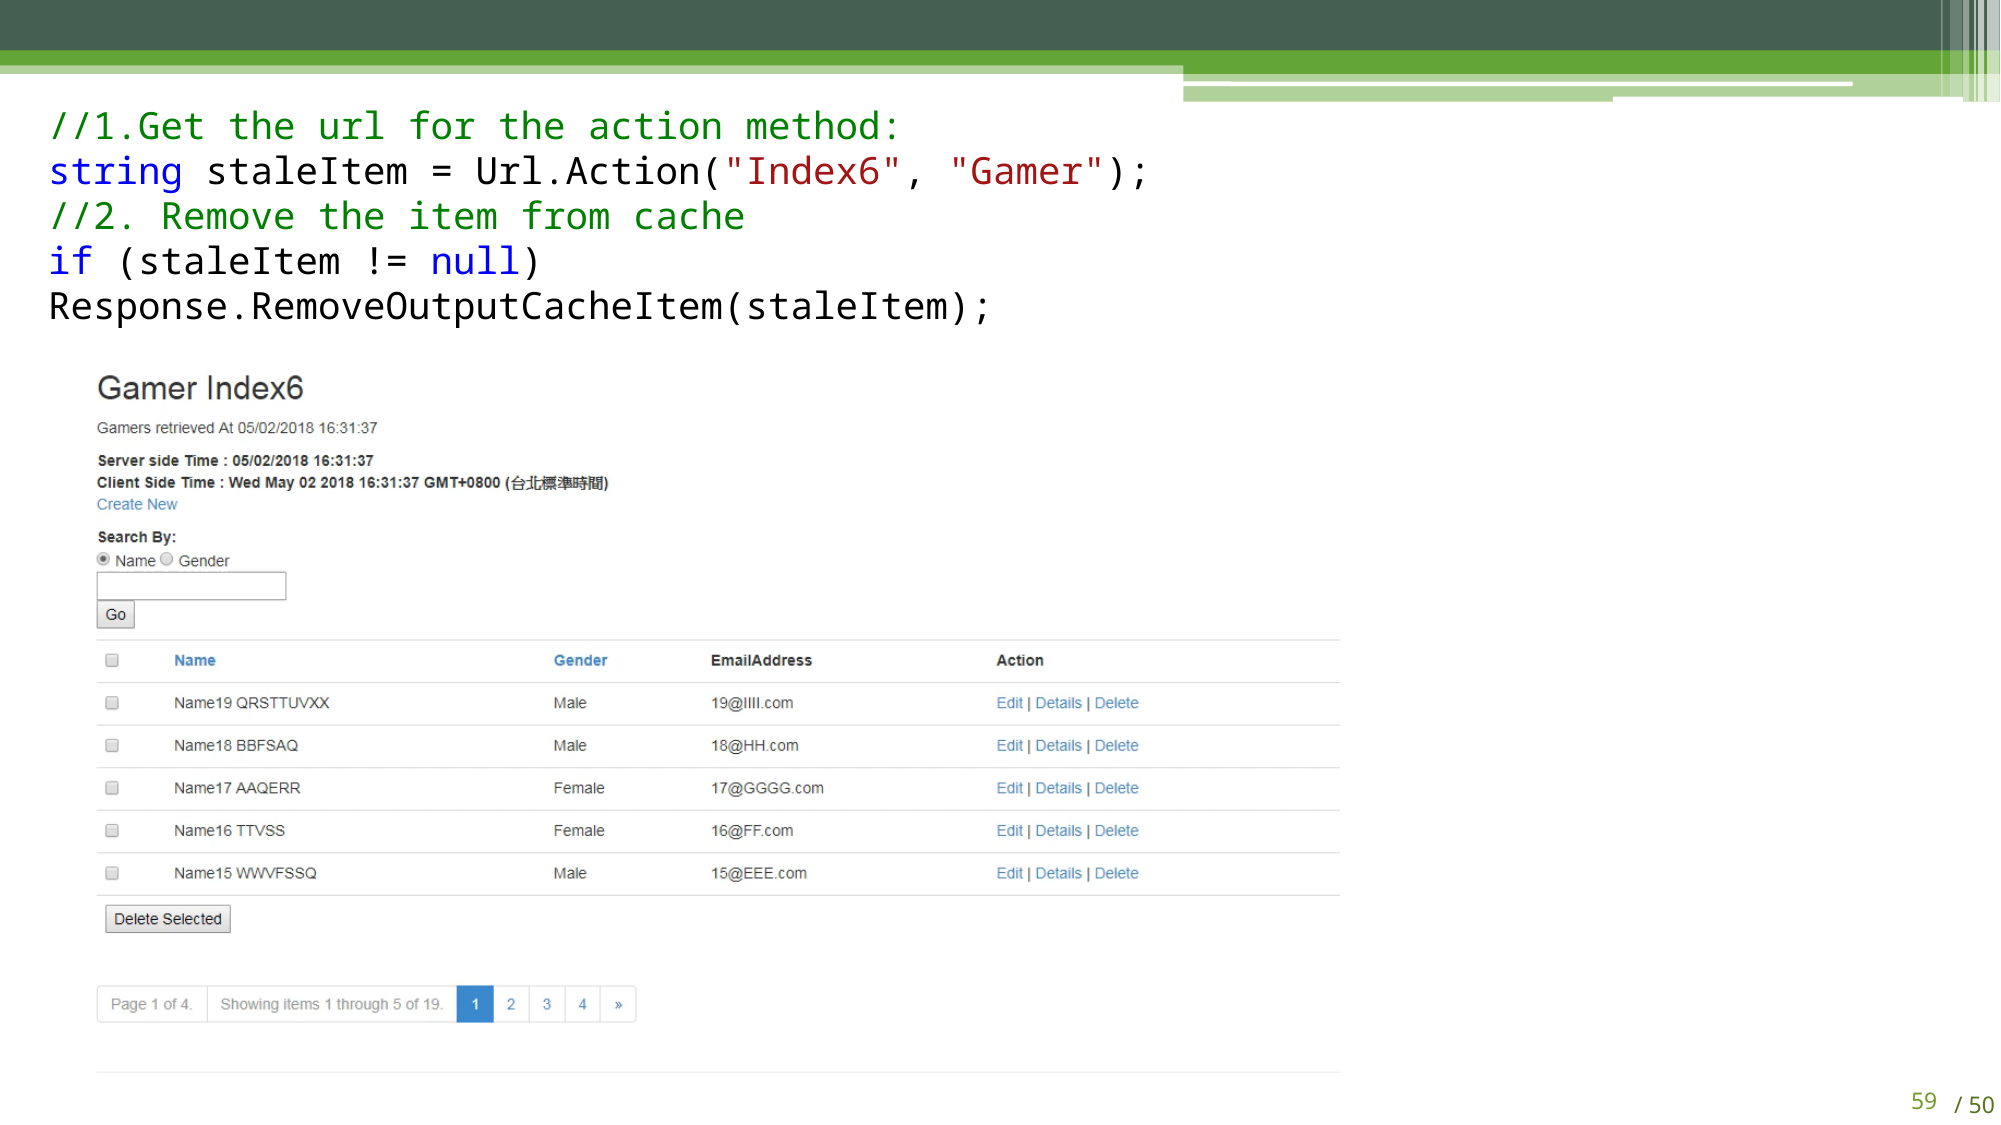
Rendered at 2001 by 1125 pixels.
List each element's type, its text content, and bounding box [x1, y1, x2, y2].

text_box //1.Get the url for the action method: string staleItem = Url.Action("Index6", "Gamer"); //2. Remove the item from cache if (staleItem != null) Response.RemoveOutputCacheItem(staleItem); [33, 94, 1195, 335]
footer / 50 [1919, 1083, 2000, 1124]
slide_number 58 [1785, 1065, 1953, 1125]
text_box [87, 358, 1363, 1076]
